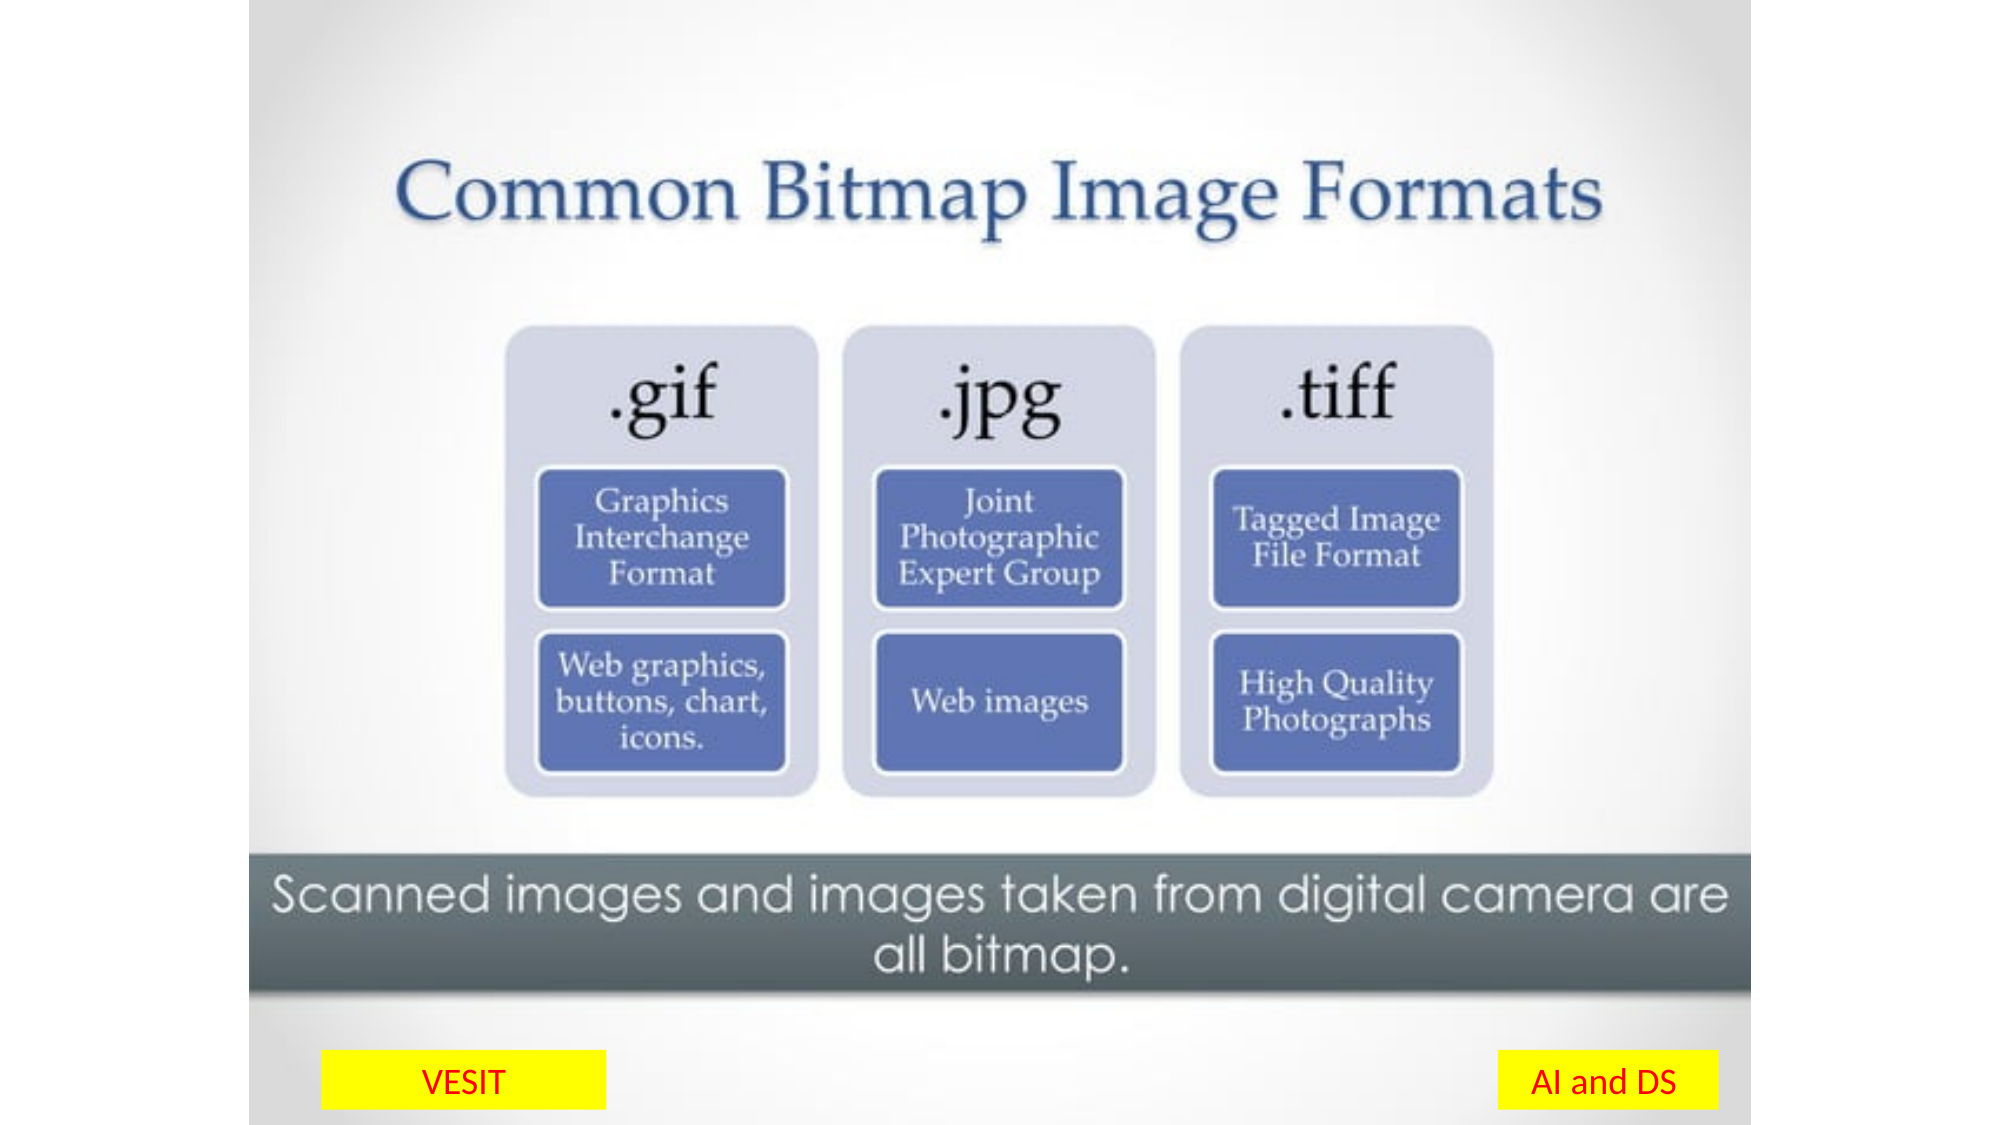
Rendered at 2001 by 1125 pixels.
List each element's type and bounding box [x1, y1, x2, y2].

picture [249, 0, 1751, 1125]
